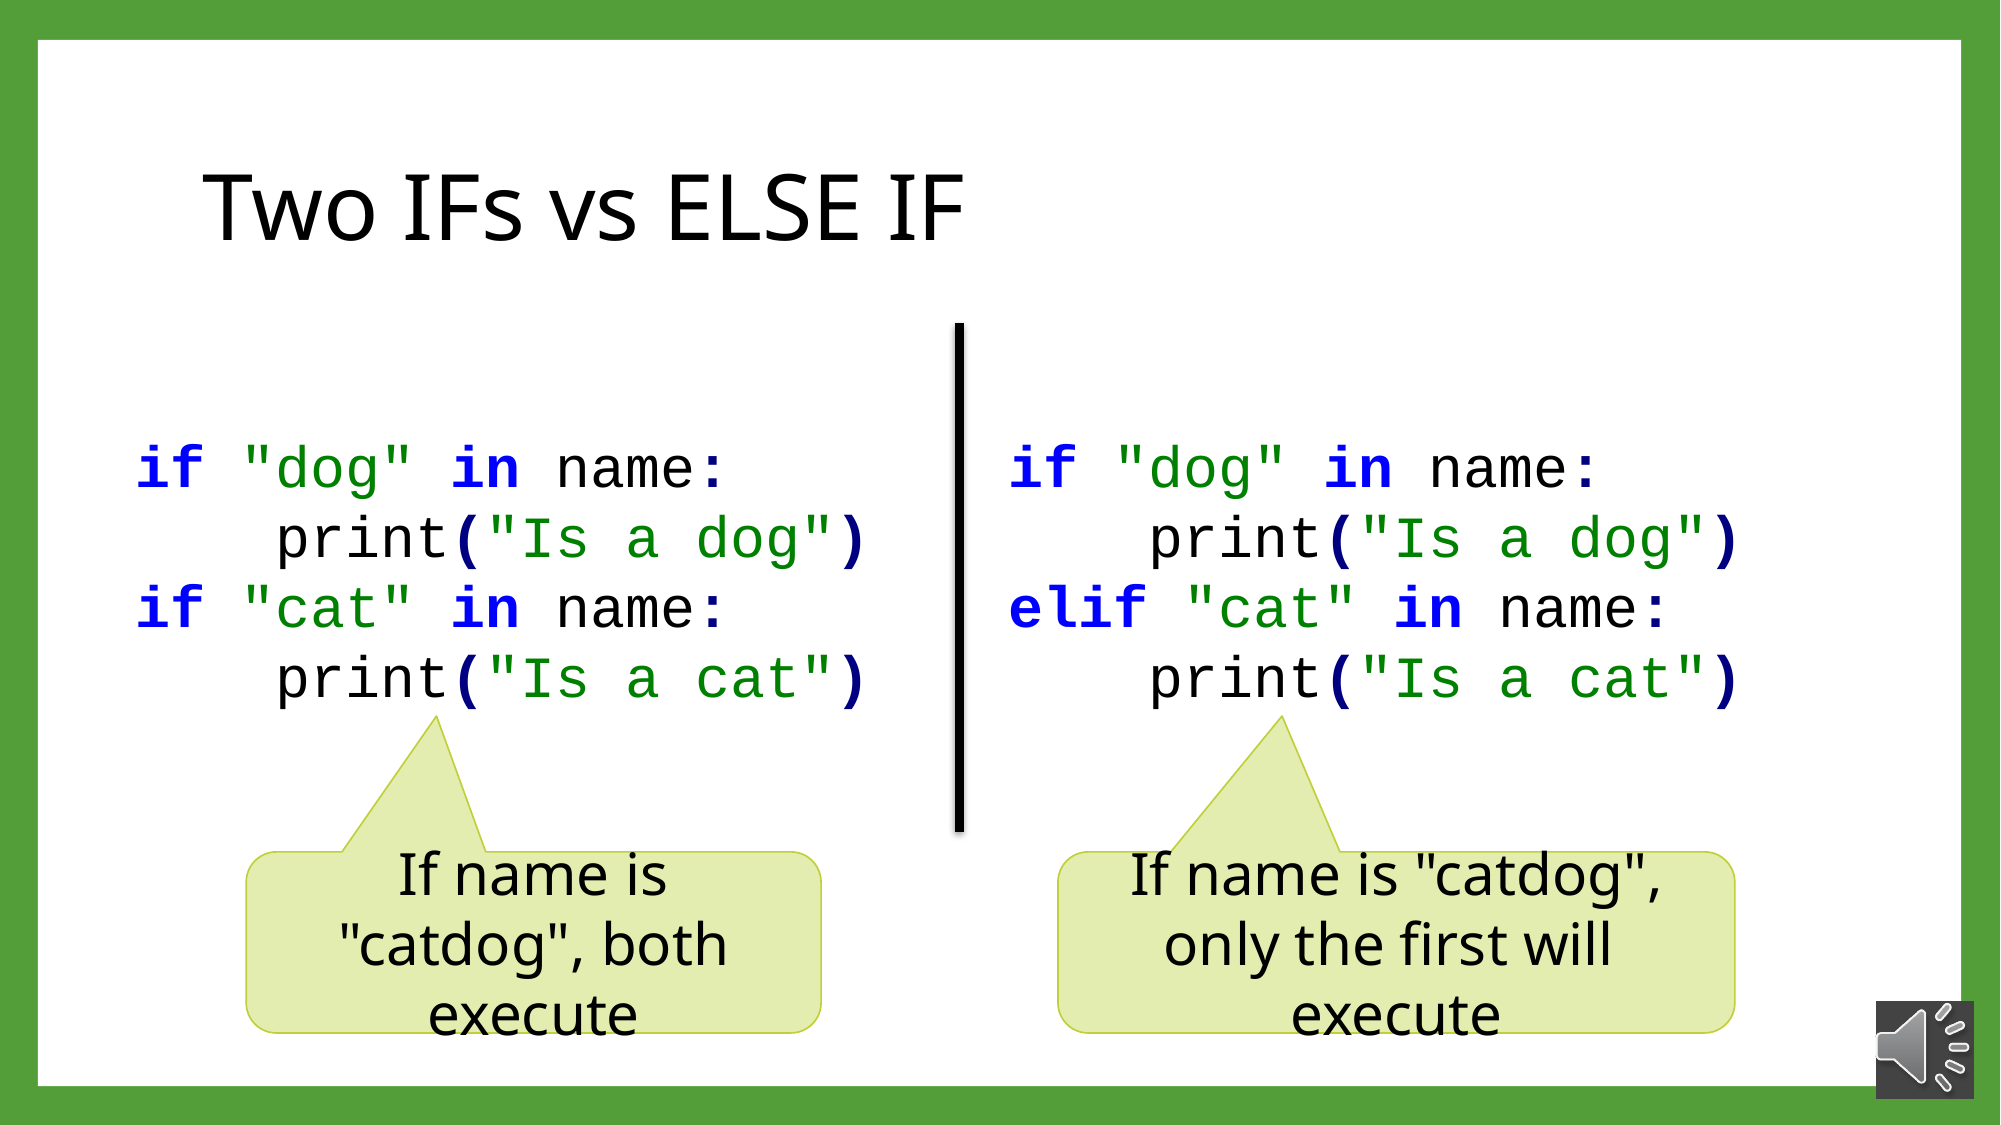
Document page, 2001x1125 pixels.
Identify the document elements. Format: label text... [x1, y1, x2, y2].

text_box if "dog" in name: print("Is a dog") elif "cat" in name: print("Is a cat") [1121, 421, 1994, 717]
text_box if "dog" in name: print("Is a dog") if "cat" in name: print("Is a cat") [120, 421, 949, 717]
text_box if "dog" in name: print("Is a dog") if "cat" in name: print("Is a cat") [968, 421, 1121, 717]
text_box If name is "catdog", both execute [245, 715, 822, 1034]
title Two IFs vs ELSE IF [187, 99, 1808, 323]
picture [1874, 999, 1976, 1101]
text_box If name is "catdog", only the first will execute [1057, 715, 1736, 1034]
